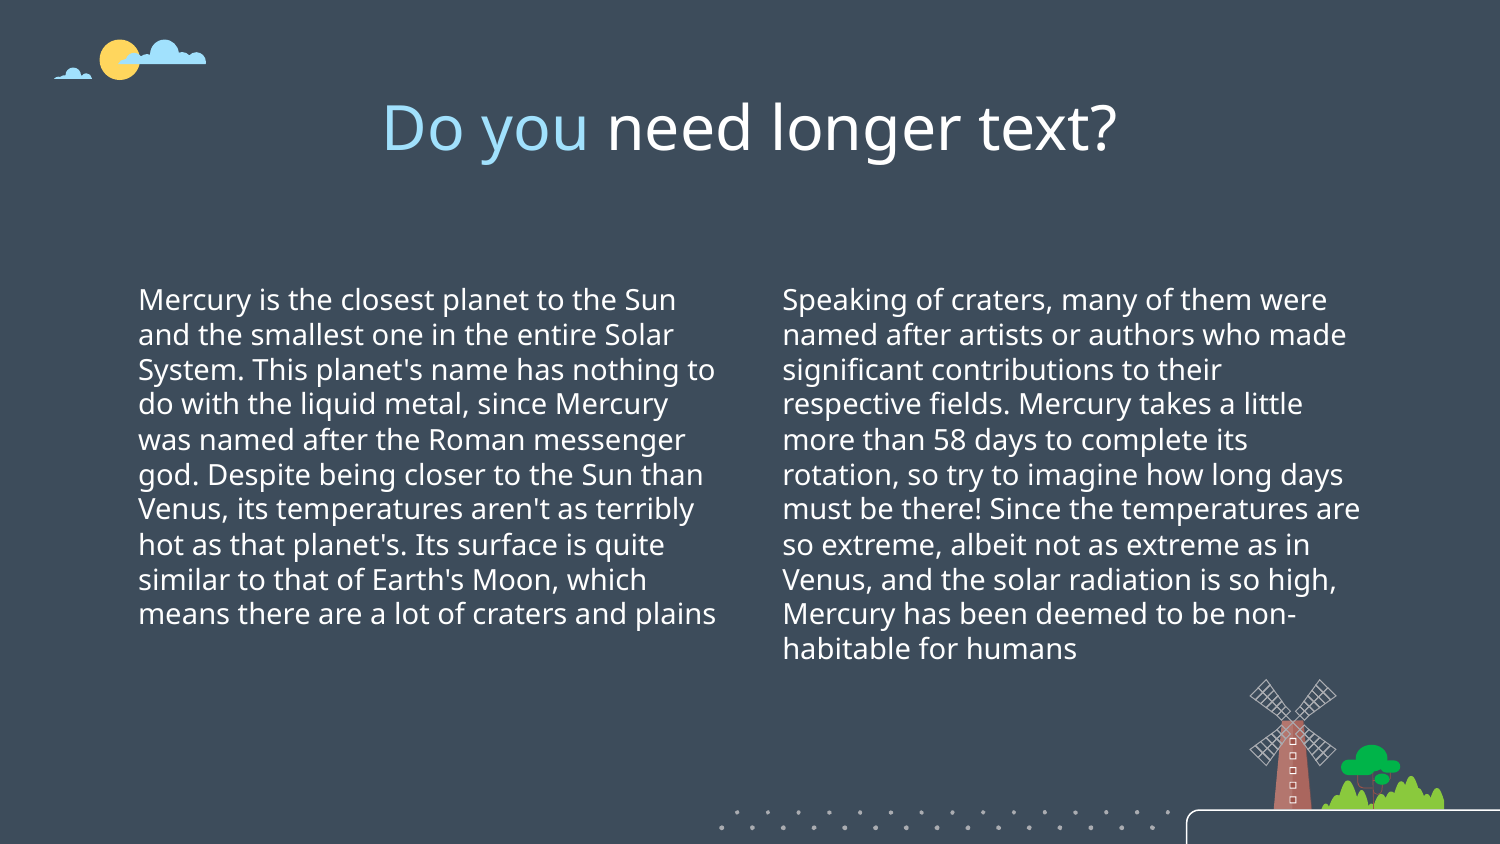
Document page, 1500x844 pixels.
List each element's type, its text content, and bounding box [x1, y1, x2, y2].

subtitle Speaking of craters, many of them were named after artists or authors who made significant contributions to their respective fields. Mercury takes a little more than 58 days to complete its rotation, so try to imagine how long days must be there! Since the temperatures are so extreme, albeit not as extreme as in Venus, and the solar radiation is so high, Mercury has been deemed to be non-habitable for humans [767, 266, 1377, 641]
subtitle Mercury is the closest planet to the Sun and the smallest one in the entire Solar System. This planet's name has nothing to do with the liquid metal, since Mercury was named after the Roman messenger god. Despite being closer to the Sun than Venus, its temperatures aren't as terribly hot as that planet's. Its surface is quite similar to that of Earth's Moon, which means there are a lot of craters and plains [123, 266, 733, 641]
title Do you need longer text? [118, 72, 1382, 167]
